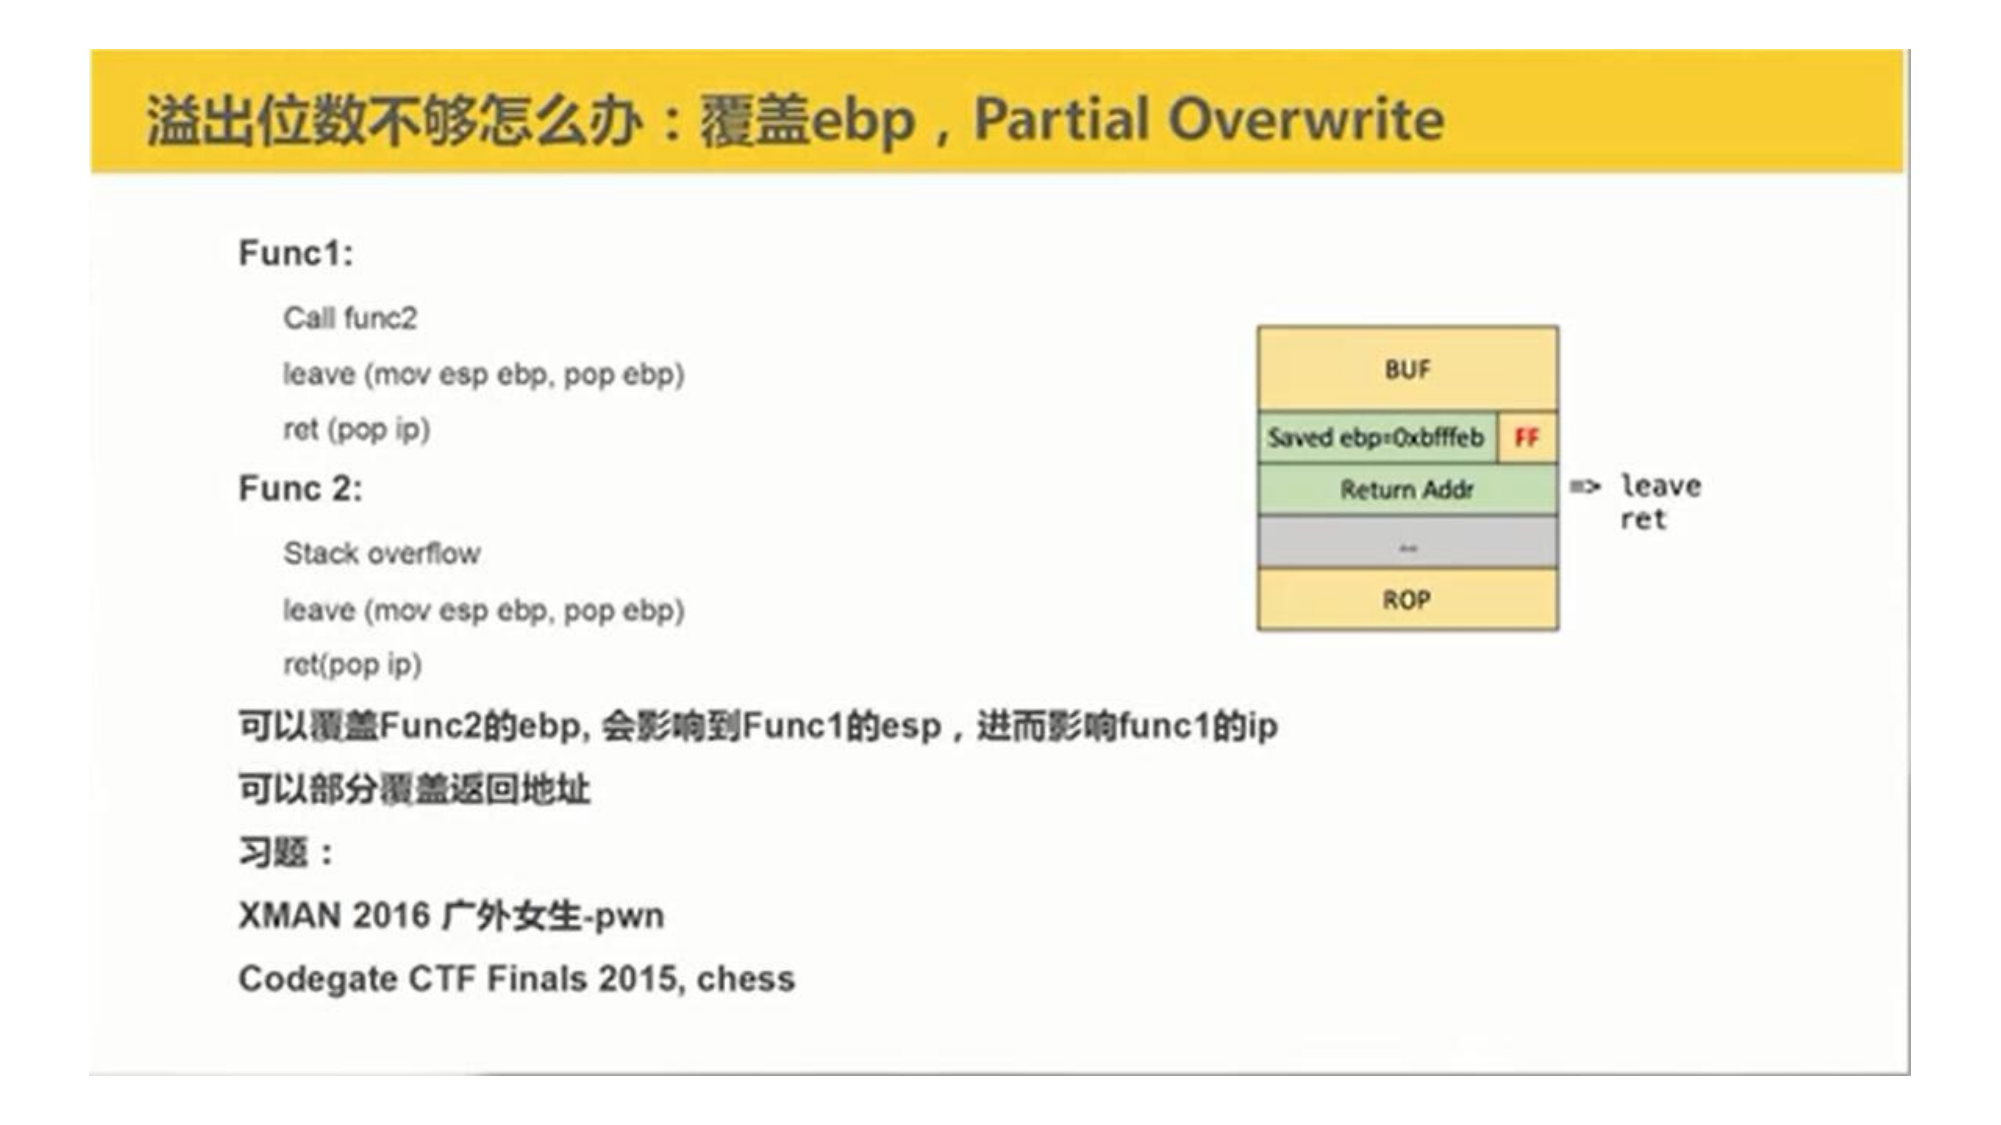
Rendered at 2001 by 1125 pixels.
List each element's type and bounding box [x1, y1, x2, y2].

picture [88, 49, 1911, 1076]
